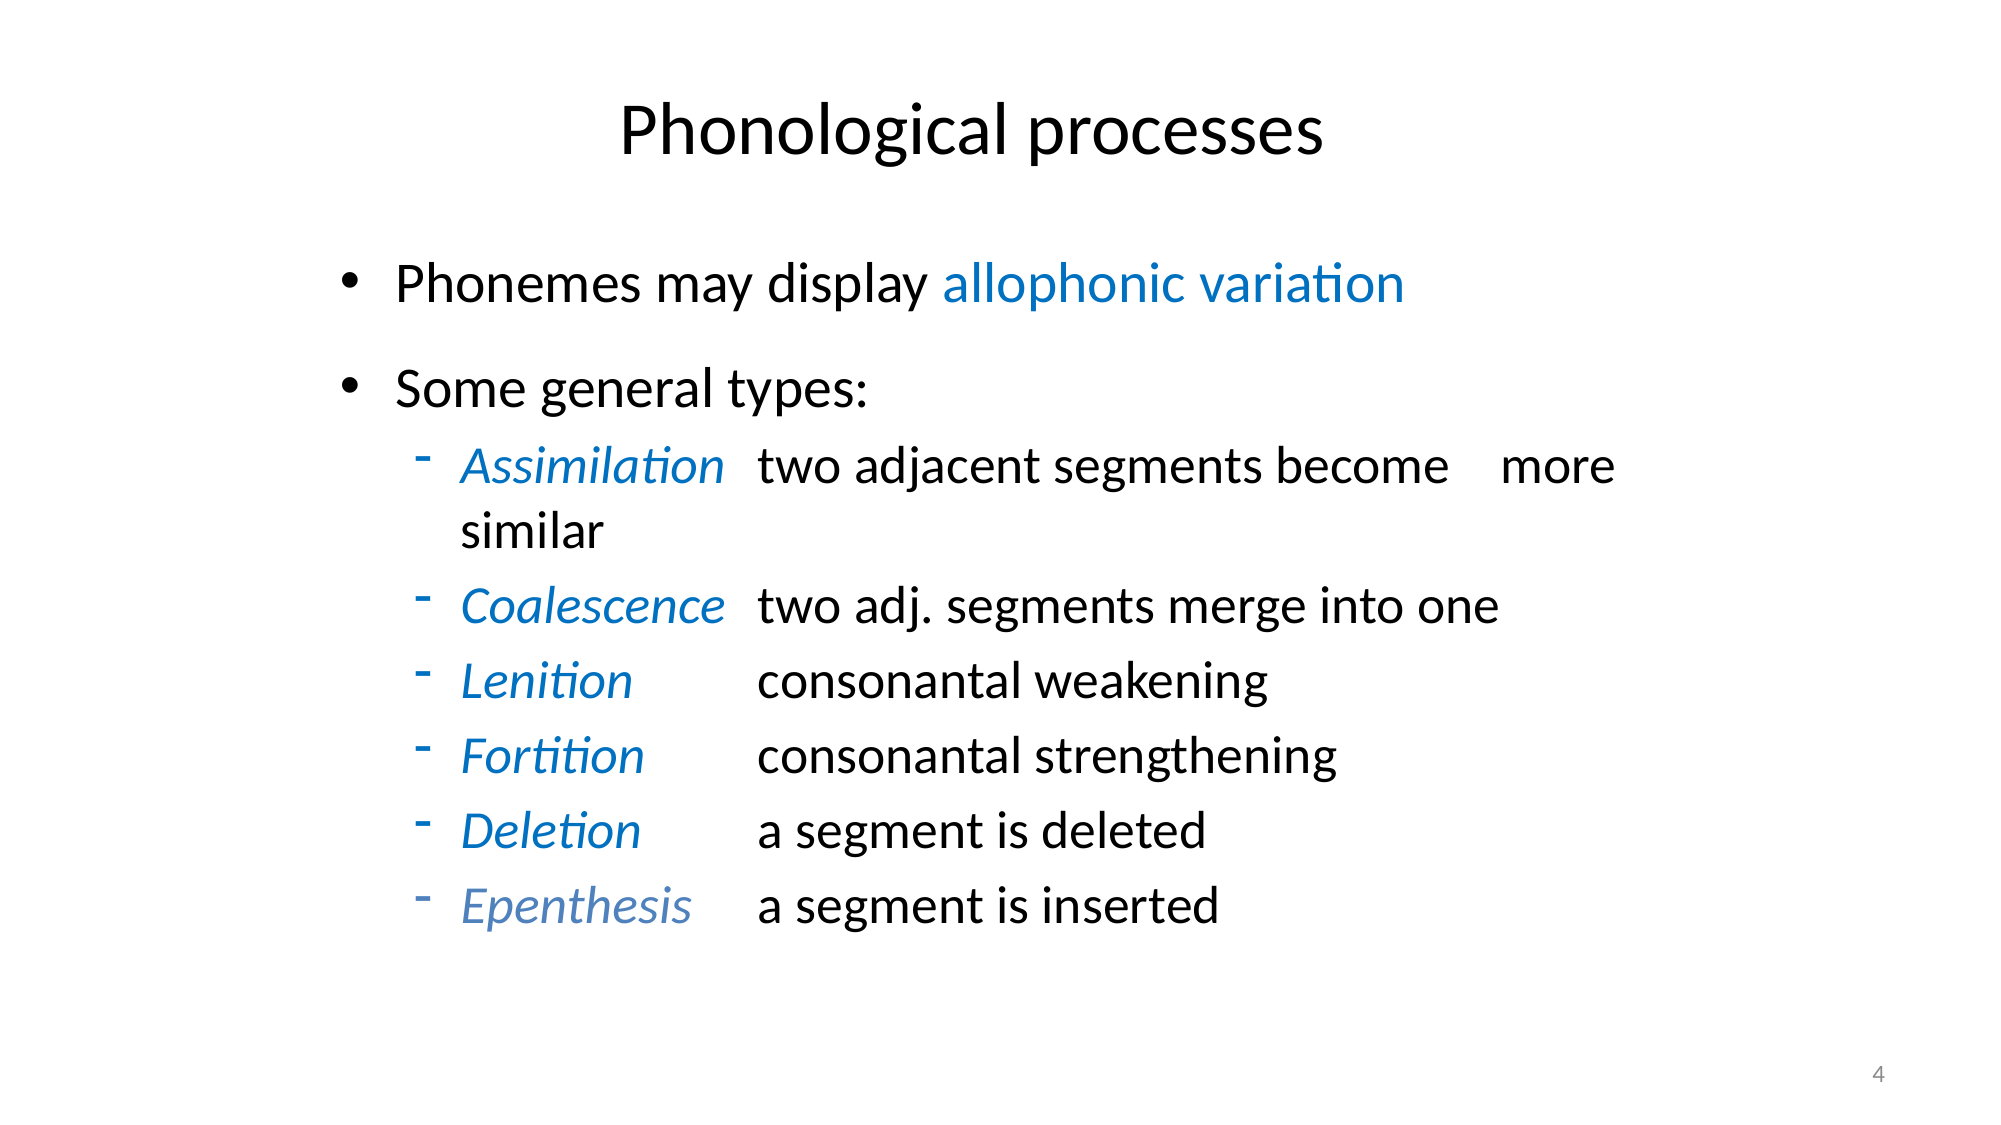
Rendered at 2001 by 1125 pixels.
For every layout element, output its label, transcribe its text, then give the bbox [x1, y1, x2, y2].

slide_number 4 [1433, 1042, 1900, 1103]
title Phonological processes [270, 45, 1675, 204]
list Phonemes may display allophonic variation Some general types: Assimilation two adjacent segments become more similar Coalescence two adj. segments merge into one Lenition consonantal weakening Fortition consonantal strengthening Deletion a segment is deleted Epenthesis a segment is inserted [324, 237, 1647, 1005]
